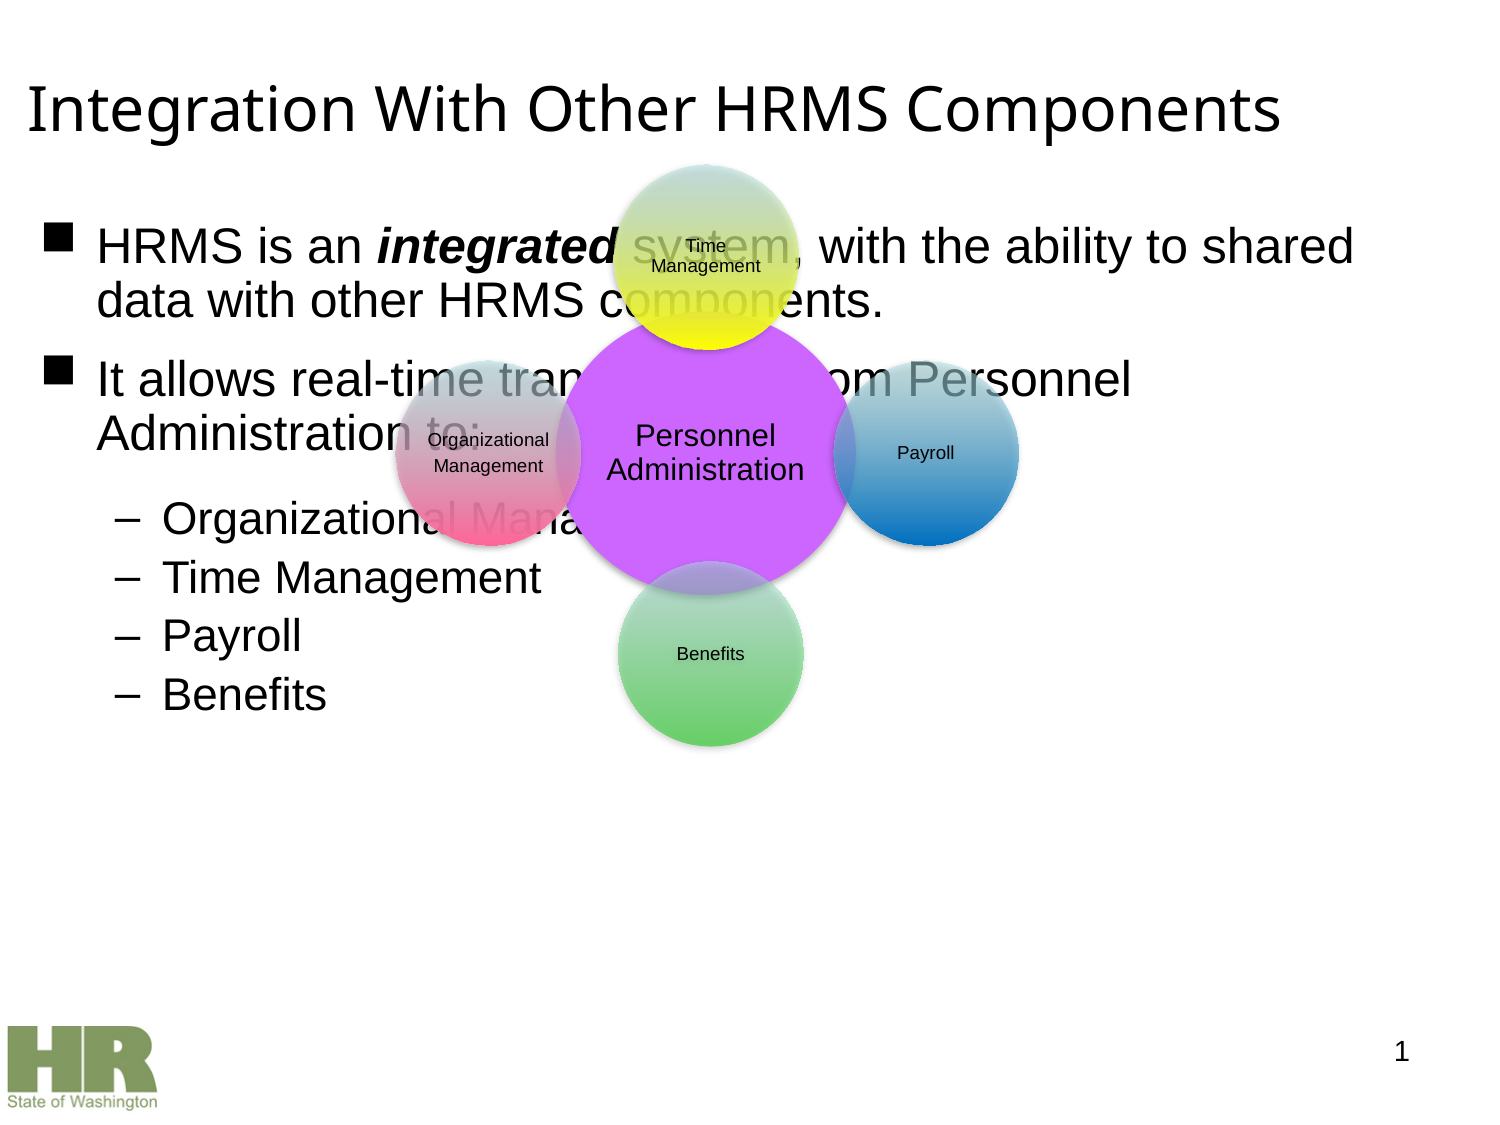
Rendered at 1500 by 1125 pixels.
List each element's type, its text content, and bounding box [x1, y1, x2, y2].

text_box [205, 119, 1207, 787]
list HRMS is an integrated system, with the ability to shared data with other HRMS components. It allows real-time transmission from Personnel Administration to: Organizational Management Time Management Payroll Benefits [24, 212, 1425, 813]
slide_number 180 [1074, 1024, 1426, 1103]
title Integration With Other HRMS Components [12, 12, 1363, 200]
picture [7, 1026, 158, 1116]
